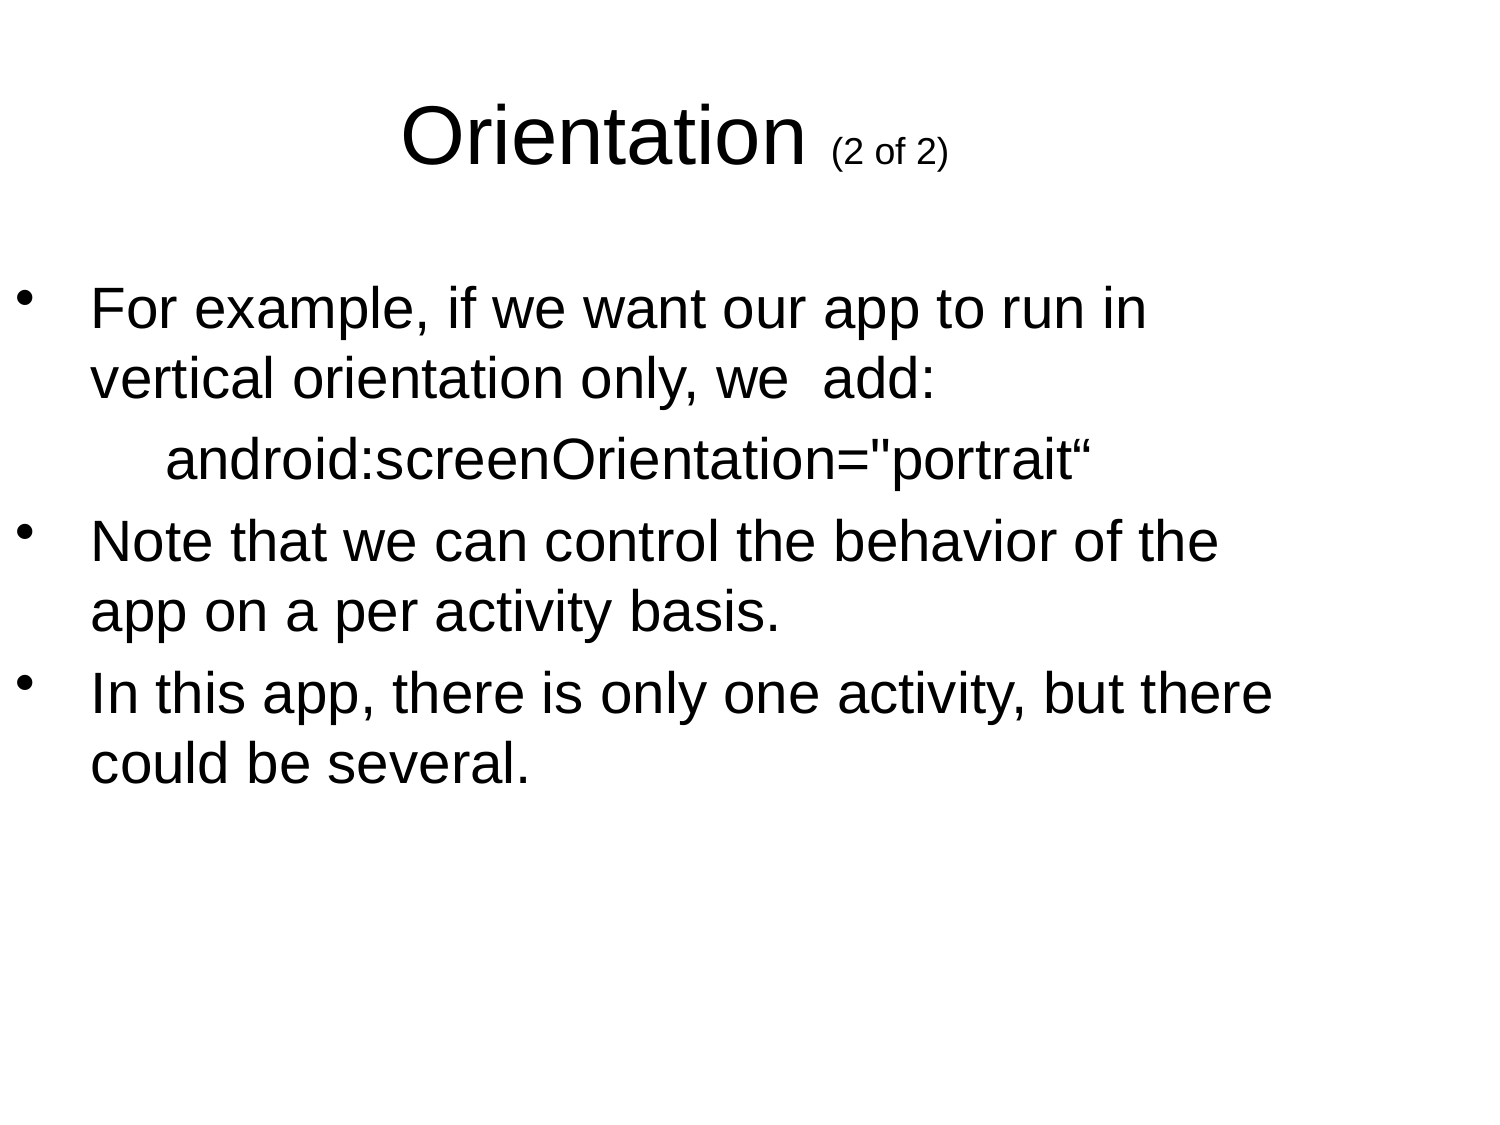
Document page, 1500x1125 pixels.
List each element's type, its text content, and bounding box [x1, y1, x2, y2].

list For example, if we want our app to run in vertical orientation only, we add: android:screenOrientation="portrait“ Note that we can control the behavior of the app on a per activity basis. In this app, there is only one activity, but there could be several. [0, 262, 1350, 938]
title Orientation (2 of 2) [0, 37, 1350, 225]
